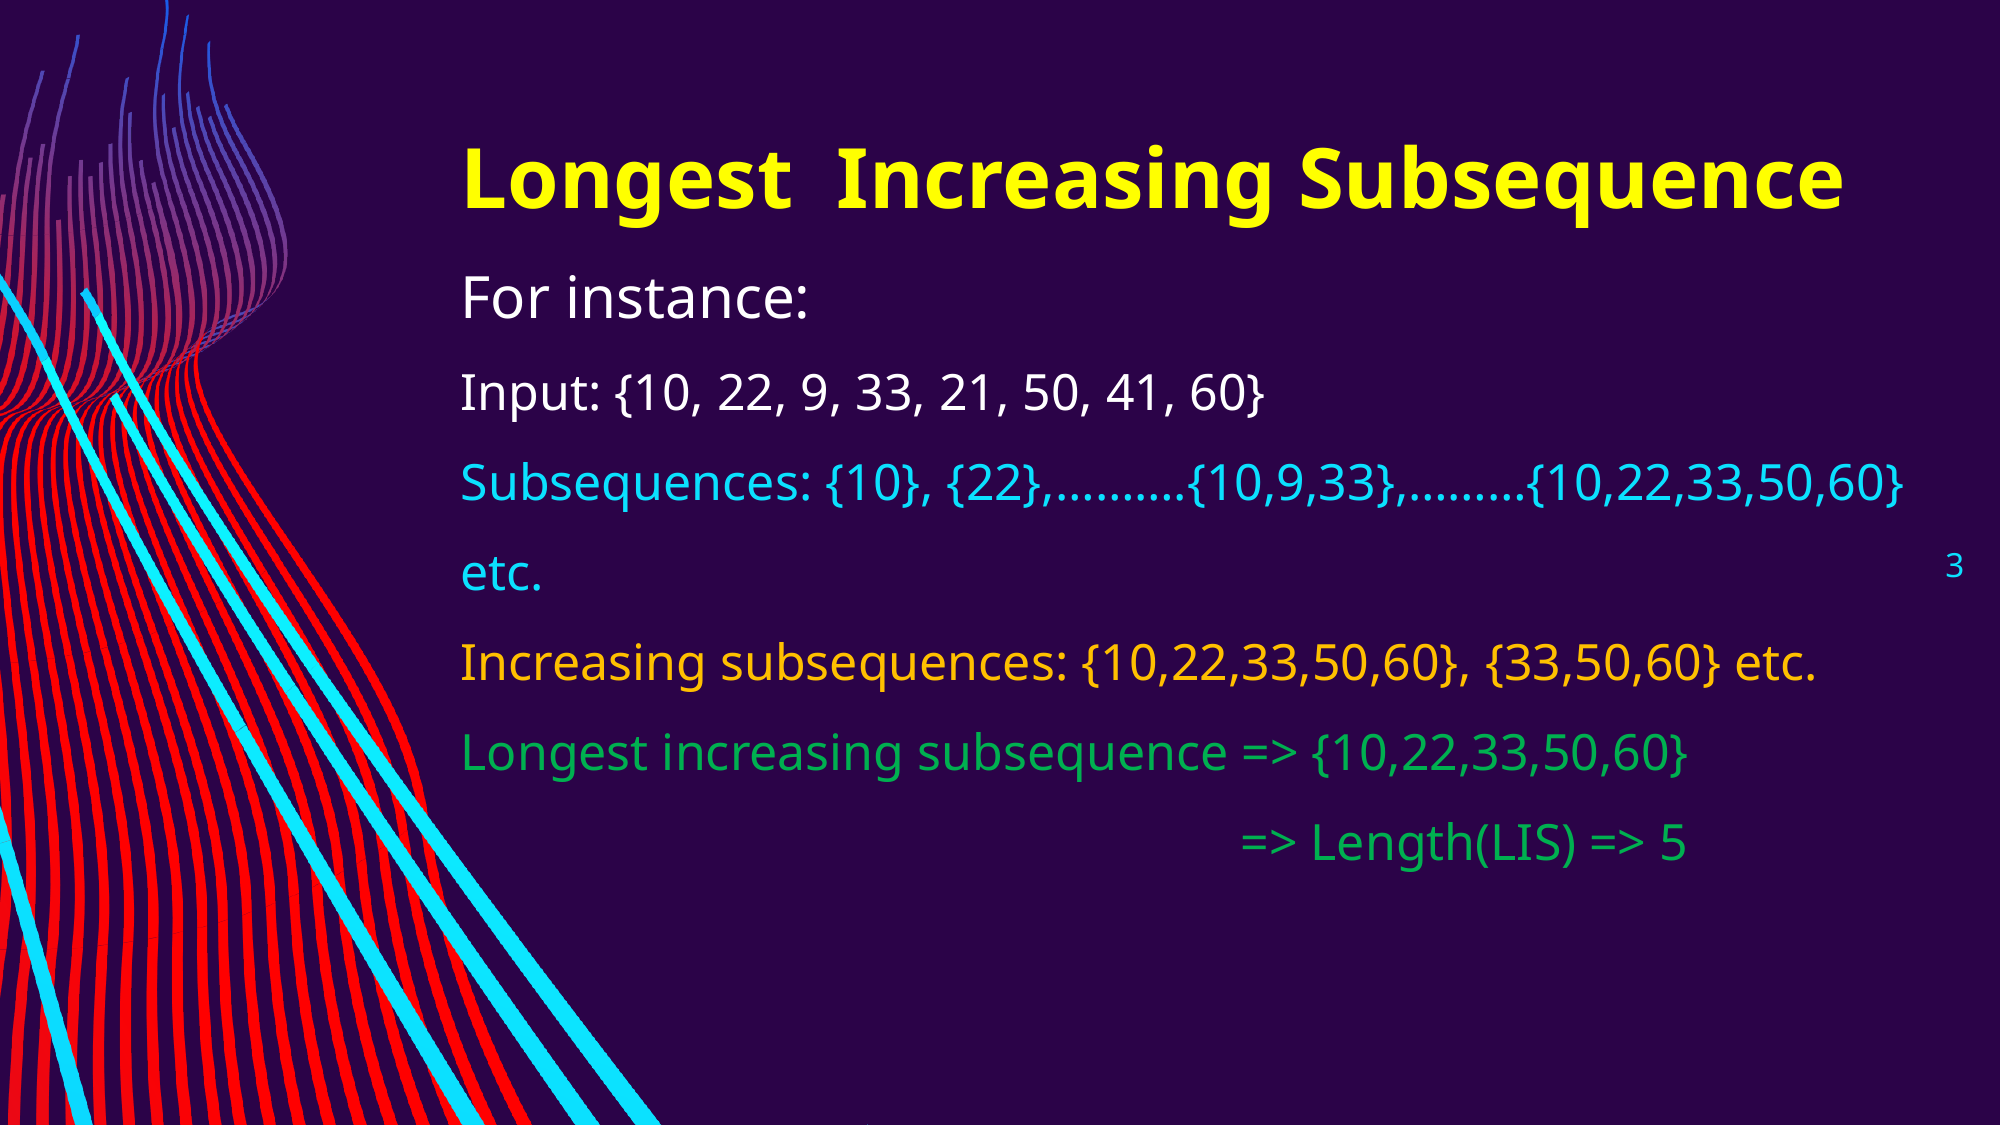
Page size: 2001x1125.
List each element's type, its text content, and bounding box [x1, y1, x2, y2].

slide_number 3 [1926, 519, 1980, 615]
list Longest Increasing Subsequence For instance: Input: {10, 22, 9, 33, 21, 50, 41, 60} Subsequences: {10}, {22},……….{10,9,33},………{10,22,33,50,60} etc. Increasing subsequences: {10,22,33,50,60}, {33,50,60} etc. Longest increasing subsequence => {10,22,33,50,60} => Length(LIS) => 5 [445, 67, 1926, 1060]
picture [0, 0, 2000, 1125]
